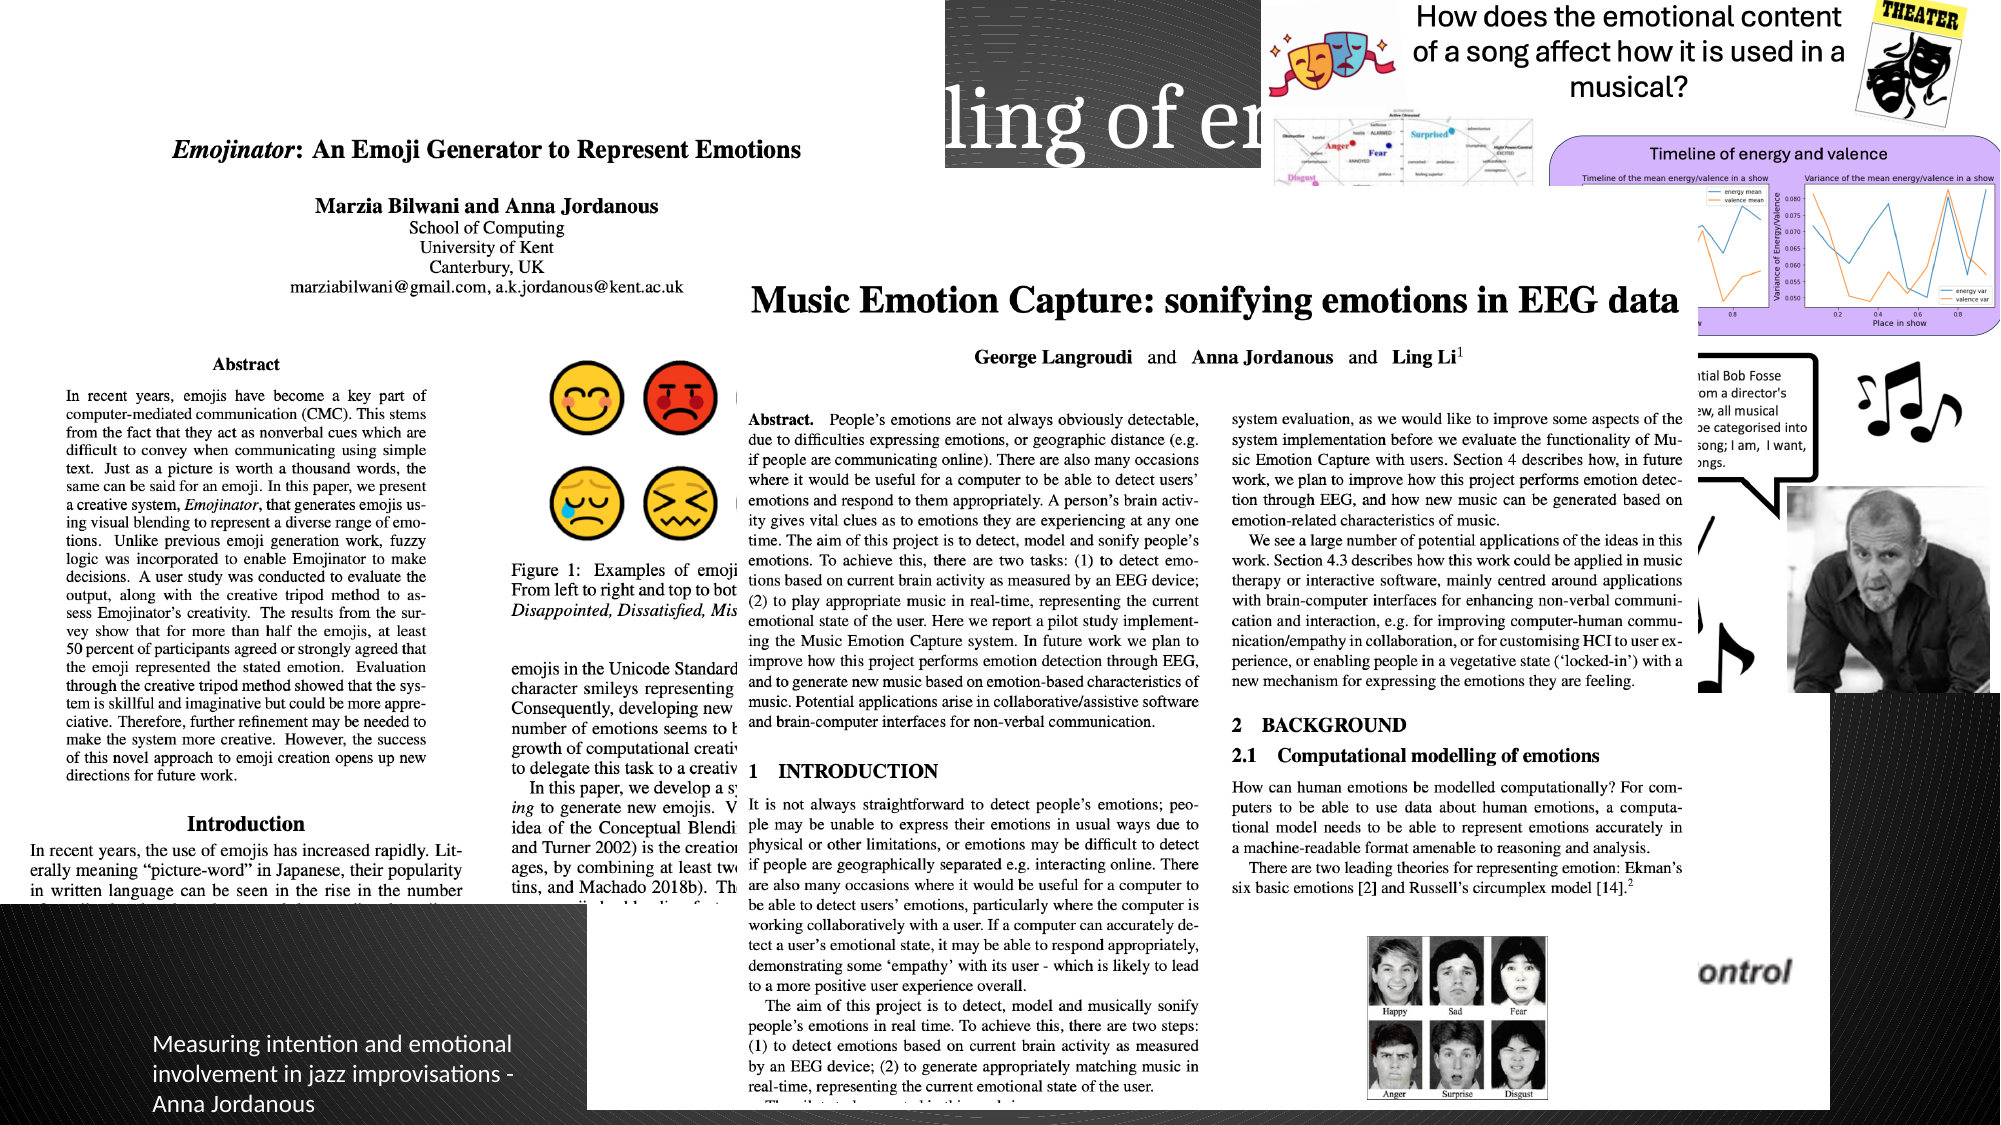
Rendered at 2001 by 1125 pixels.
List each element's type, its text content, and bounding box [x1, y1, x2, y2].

slide_number Measuring intention and emotional involvement in jazz improvisations - Anna Jordanous [137, 1042, 582, 1103]
title Computational modelling of emotion: Russell++ [949, 59, 1256, 166]
picture [0, 0, 2000, 1110]
